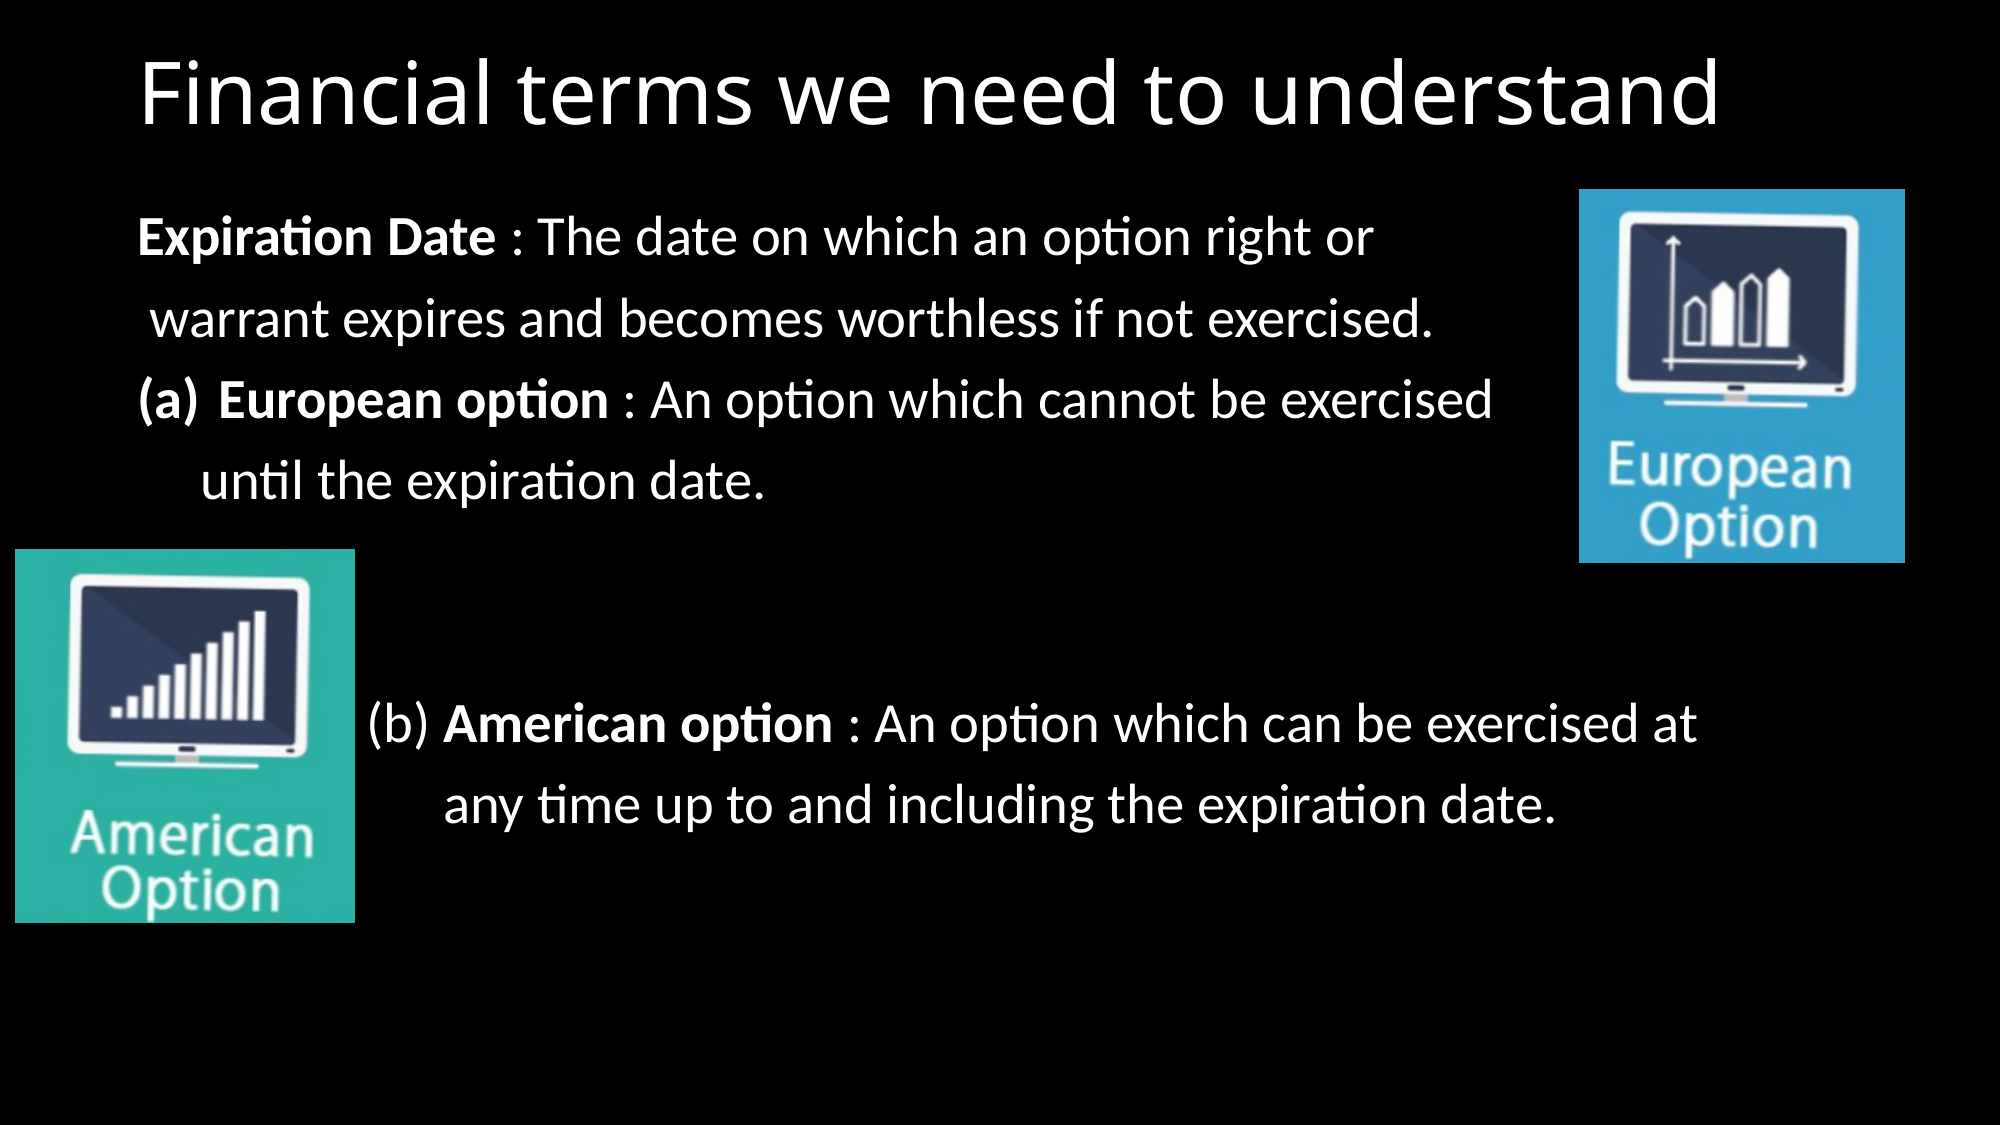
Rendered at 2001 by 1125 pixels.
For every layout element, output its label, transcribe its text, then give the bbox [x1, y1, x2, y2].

list Expiration Date : The date on which an option right or warrant expires and becomes worthless if not exercised. European option : An option which cannot be exercised until the expiration date. (b) American option : An option which can be exercised at any time up to and including the expiration date. [122, 111, 1863, 1014]
picture [1579, 189, 1905, 563]
picture [15, 549, 355, 923]
title Financial terms we need to understand [122, 3, 1847, 111]
